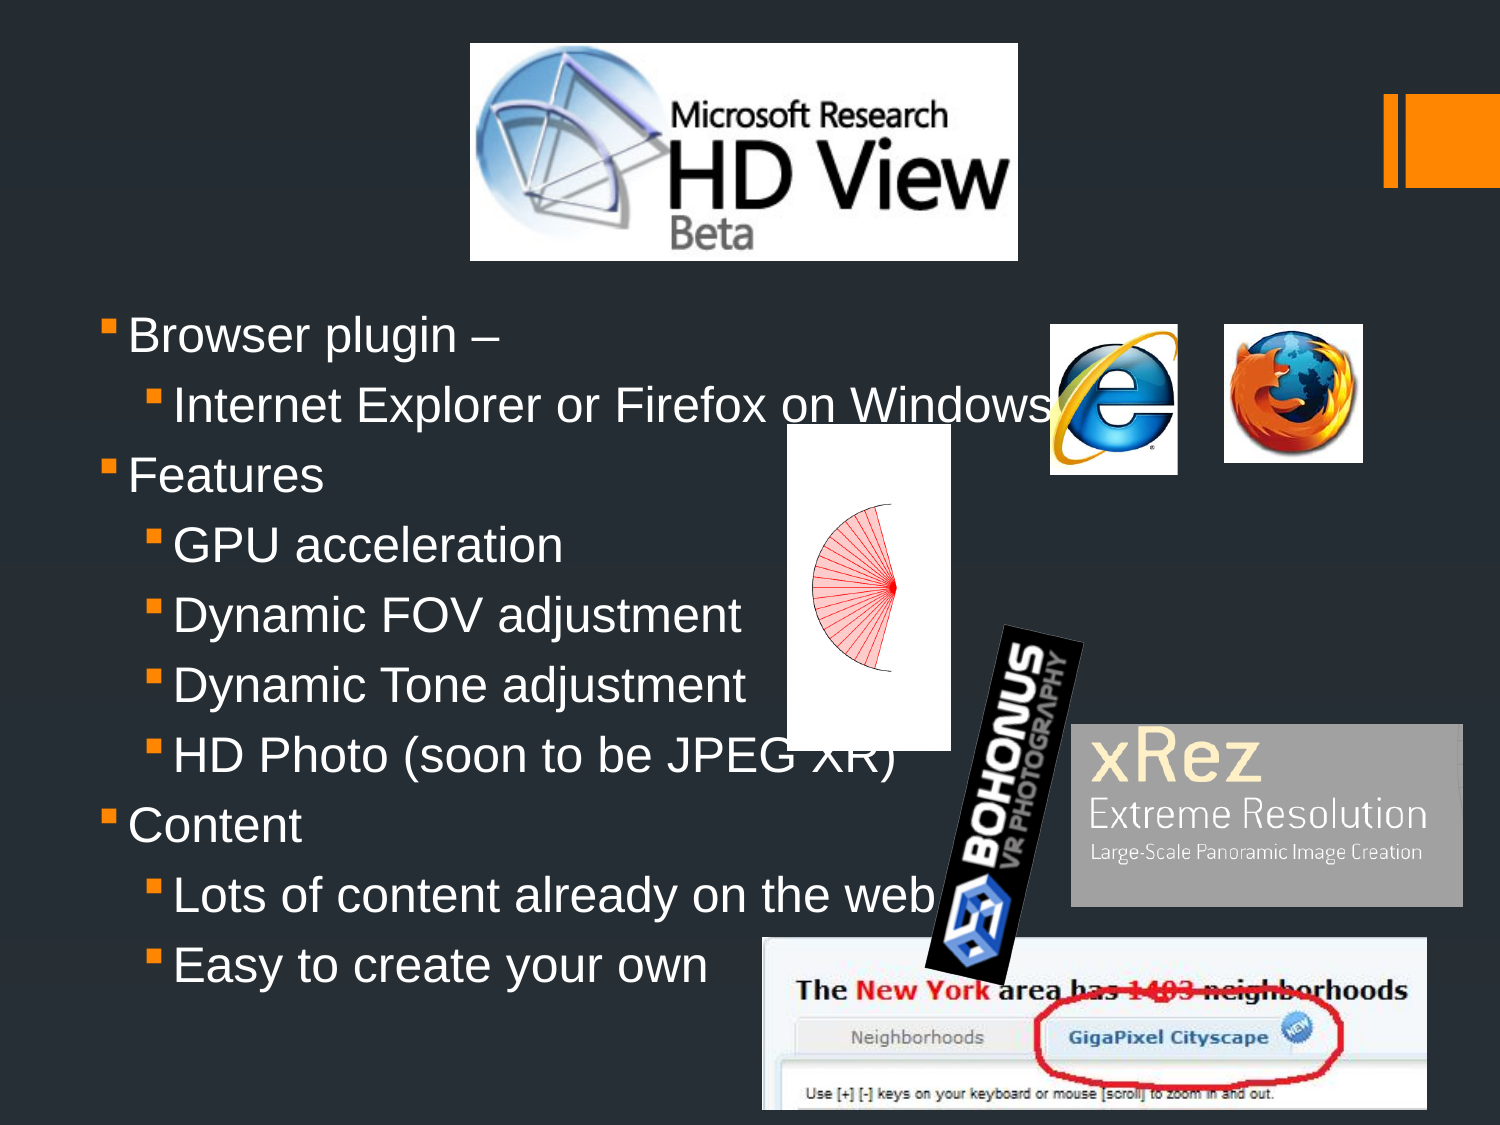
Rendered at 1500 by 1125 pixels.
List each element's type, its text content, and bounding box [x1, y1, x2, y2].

picture [786, 424, 951, 751]
picture [1224, 324, 1363, 463]
picture [1049, 324, 1179, 476]
picture [761, 625, 1463, 1110]
picture [469, 42, 1018, 262]
list Browser plugin – Internet Explorer or Firefox on Windows Features GPU acceleration Dynamic FOV adjustment Dynamic Tone adjustment HD Photo (soon to be JPEG XR) Content Lots of content already on the web Easy to create your own [75, 295, 1425, 1005]
